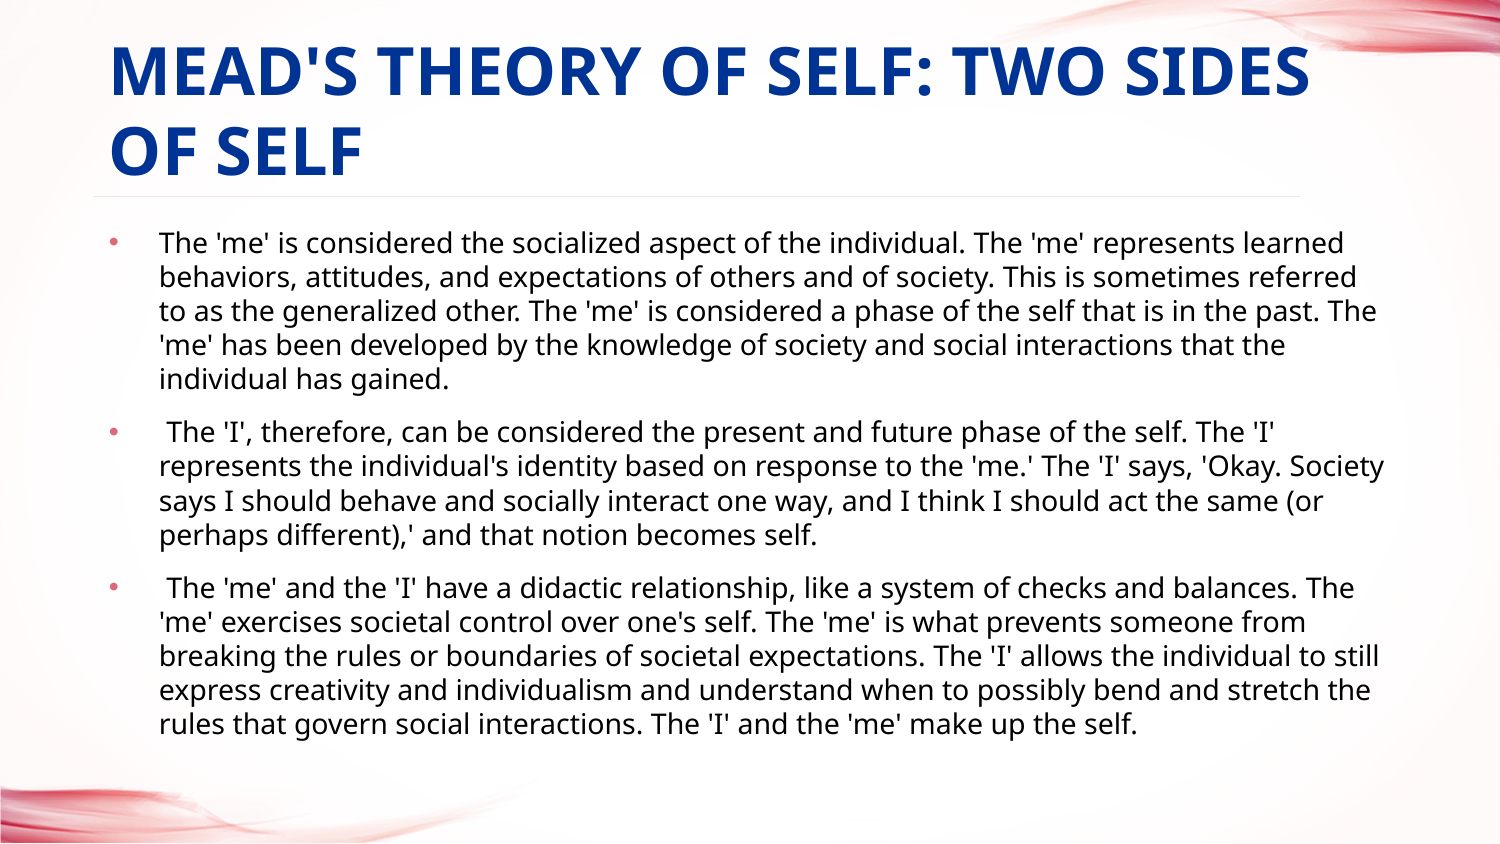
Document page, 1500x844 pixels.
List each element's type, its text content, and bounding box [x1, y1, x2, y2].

list The 'me' is considered the socialized aspect of the individual. The 'me' represents learned behaviors, attitudes, and expectations of others and of society. This is sometimes referred to as the generalized other. The 'me' is considered a phase of the self that is in the past. The 'me' has been developed by the knowledge of society and social interactions that the individual has gained. The 'I', therefore, can be considered the present and future phase of the self. The 'I' represents the individual's identity based on response to the 'me.' The 'I' says, 'Okay. Society says I should behave and socially interact one way, and I think I should act the same (or perhaps different),' and that notion becomes self. The 'me' and the 'I' have a didactic relationship, like a system of checks and balances. The 'me' exercises societal control over one's self. The 'me' is what prevents someone from breaking the rules or boundaries of societal expectations. The 'I' allows the individual to still express creativity and individualism and understand when to possibly bend and stretch the rules that govern social interactions. The 'I' and the 'me' make up the self. [93, 209, 1407, 749]
title Mead's Theory of Self: Two Sides of Self [93, 93, 1407, 197]
picture [0, 0, 1500, 844]
